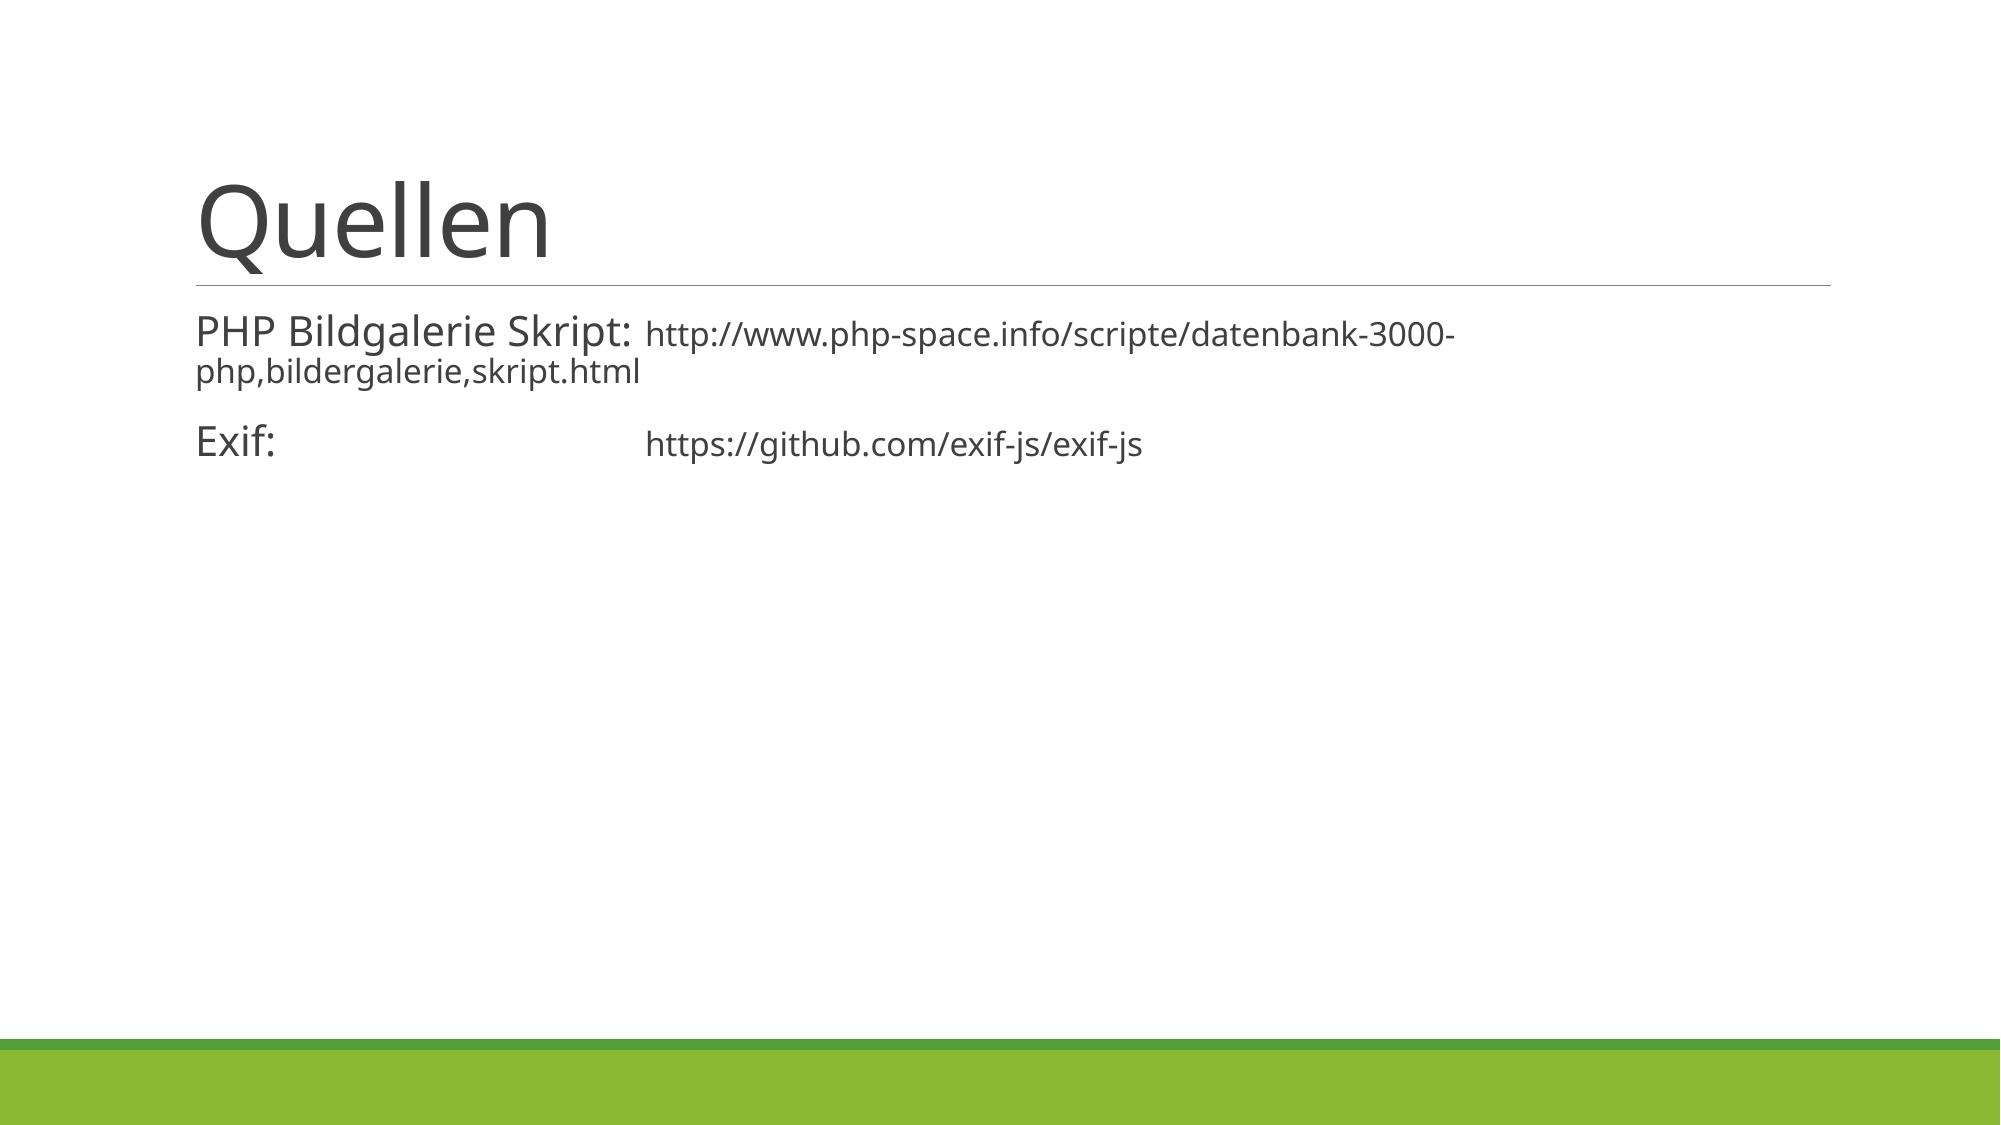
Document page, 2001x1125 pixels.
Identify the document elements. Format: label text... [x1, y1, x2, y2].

title Quellen [180, 47, 1830, 285]
list PHP Bildgalerie Skript: http://www.php-space.info/scripte/datenbank-3000-php,bildergalerie,skript.html Exif: https://github.com/exif-js/exif-js [180, 302, 1830, 963]
